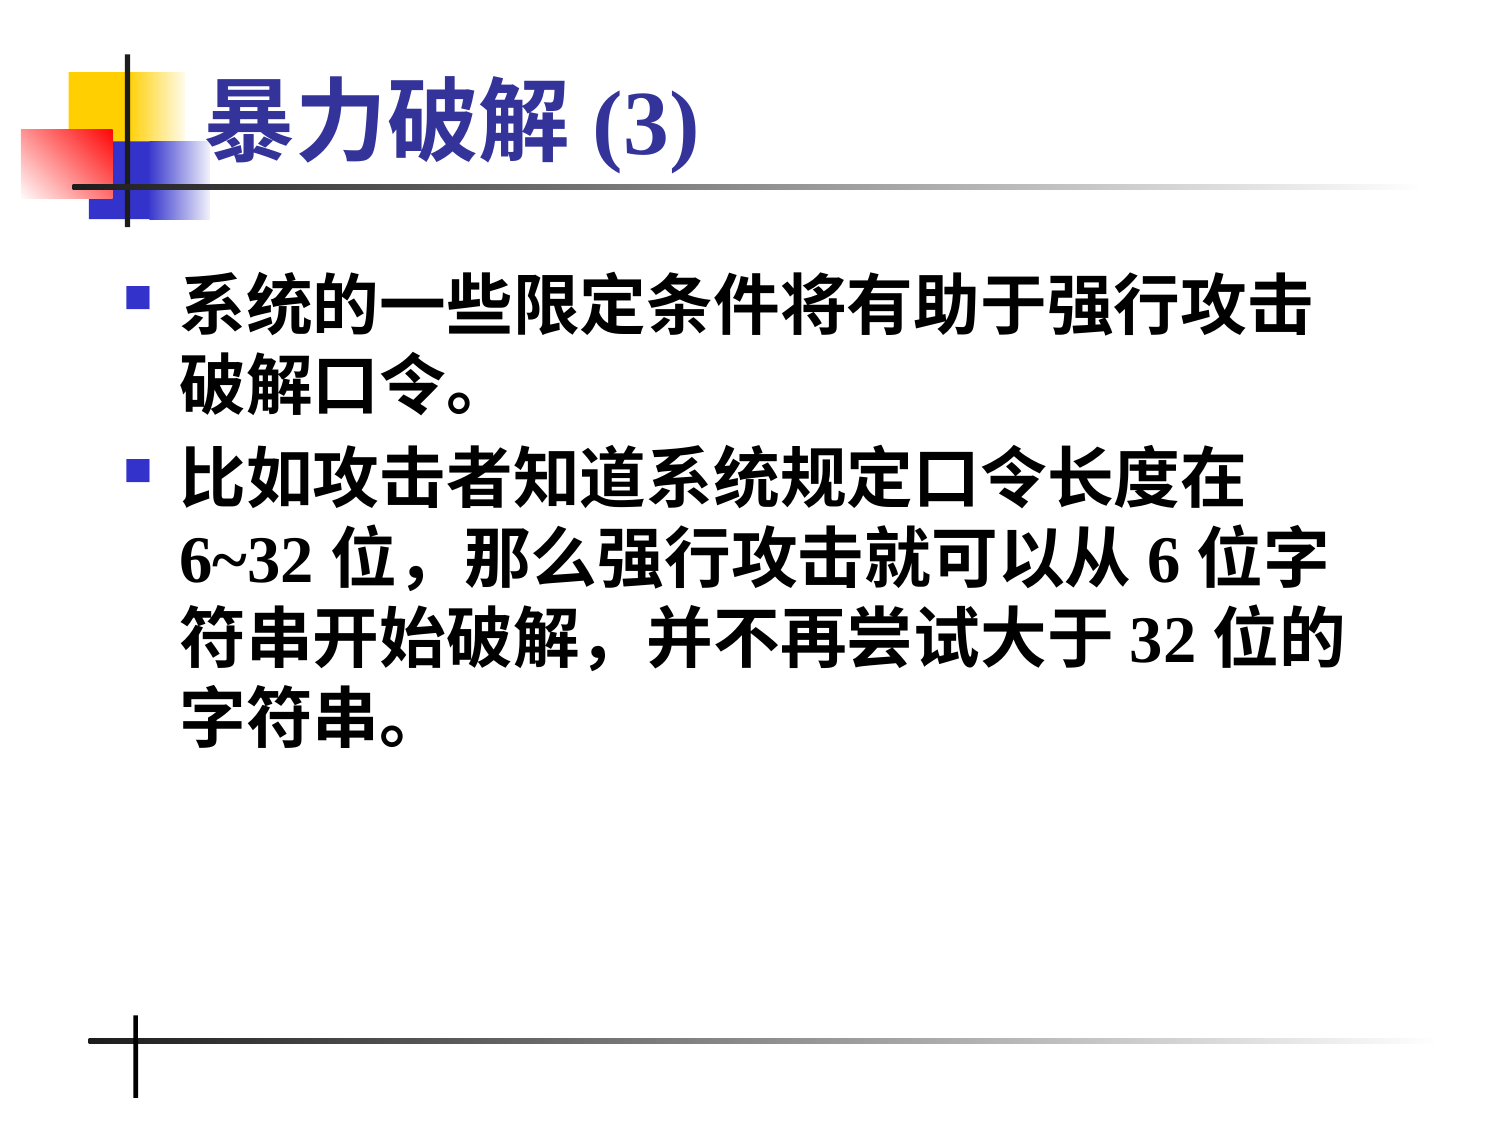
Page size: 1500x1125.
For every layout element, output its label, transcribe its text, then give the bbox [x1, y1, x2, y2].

list 系统的一些限定条件将有助于强行攻击破解口令。 比如攻击者知道系统规定口令长度在6~32位，那么强行攻击就可以从6位字符串开始破解，并不再尝试大于32位的字符串。 [107, 254, 1384, 931]
title 暴力破解(3) [188, 23, 1468, 181]
